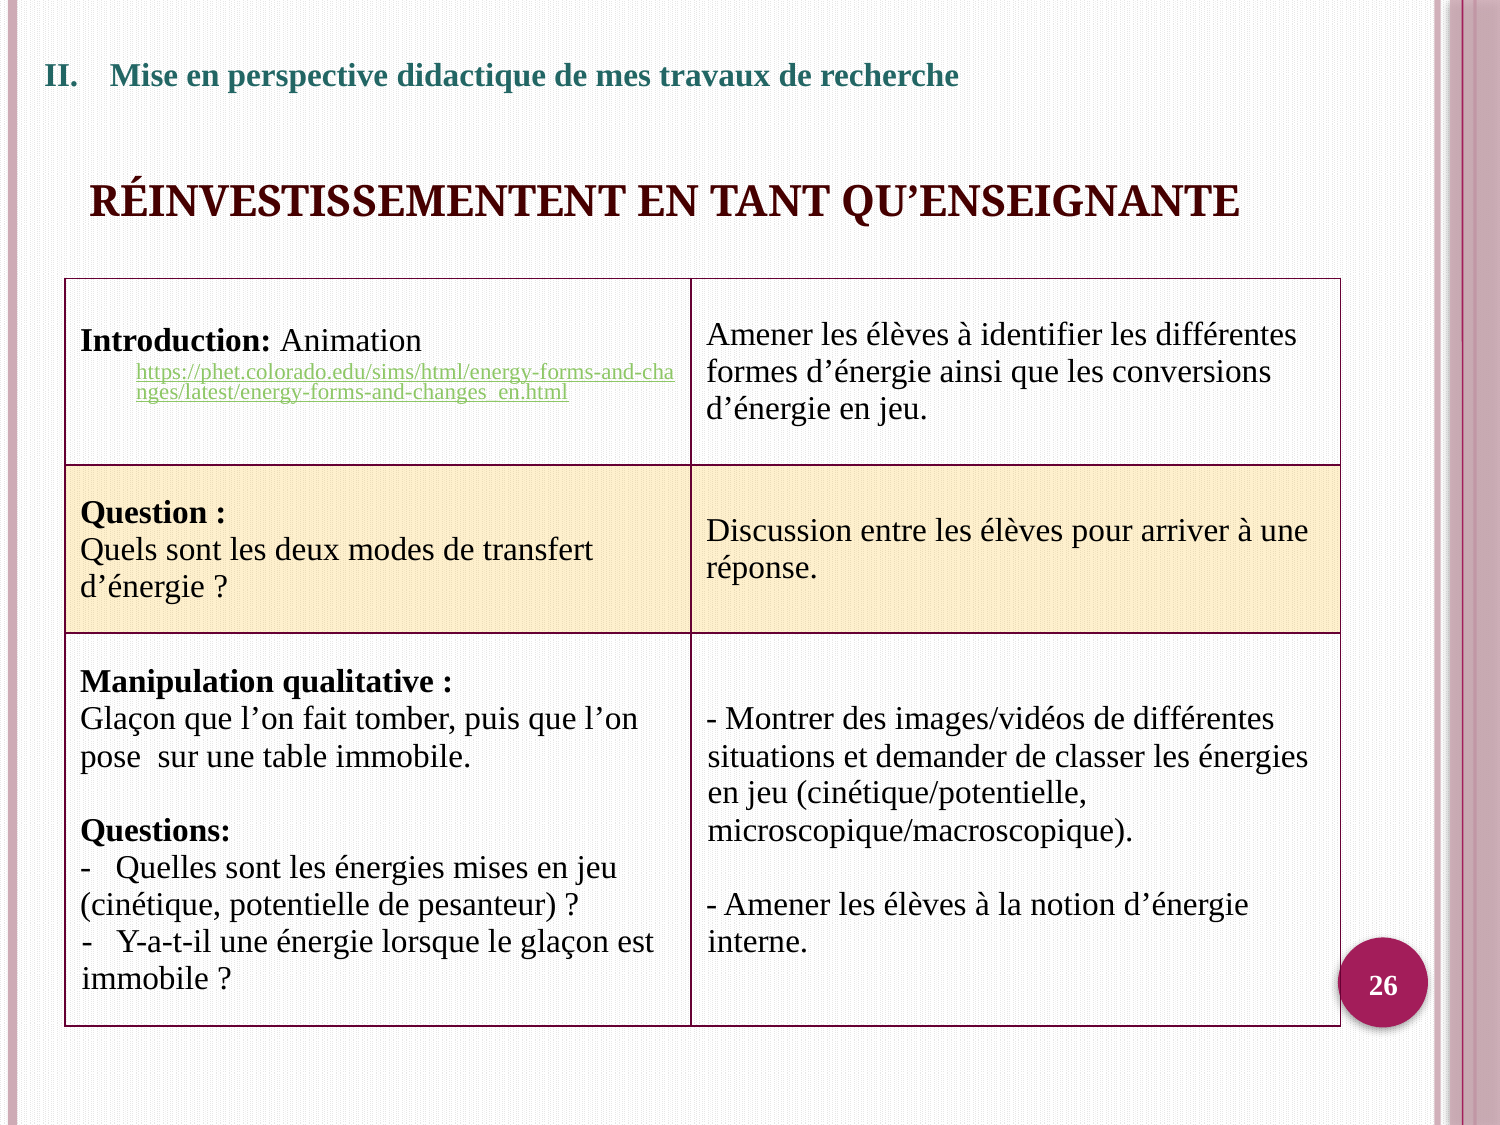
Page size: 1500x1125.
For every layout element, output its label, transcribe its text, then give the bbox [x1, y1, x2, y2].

table_cell Question : Quels sont les deux modes de transfert d’énergie ? [66, 466, 690, 632]
table_cell Manipulation qualitative : Glaçon que l’on fait tomber, puis que l’on pose sur une table immobile. Questions: - Quelles sont les énergies mises en jeu (cinétique, potentielle de pesanteur) ? - Y-a-t-il une énergie lorsque le glaçon est immobile ? [66, 634, 690, 1025]
table_header Amener les élèves à identifier les différentes formes d’énergie ainsi que les conversions d’énergie en jeu. [692, 279, 1340, 464]
table_cell Discussion entre les élèves pour arriver à une réponse. [692, 466, 1340, 632]
title Réinvestissementent en tant qu’enseignante [75, 125, 1300, 233]
table_cell - Montrer des images/vidéos de différentes situations et demander de classer les énergies en jeu (cinétique/potentielle, microscopique/macroscopique). - Amener les élèves à la notion d’énergie interne. [692, 634, 1340, 1025]
table_header Introduction: Animation https://phet.colorado.edu/sims/html/energy-forms-and-changes/latest/energy-forms-and-changes_en.html [66, 279, 690, 464]
slide_number 26 [1341, 940, 1434, 1027]
footer Mise en perspective didactique de mes travaux de recherche [29, 42, 1341, 103]
